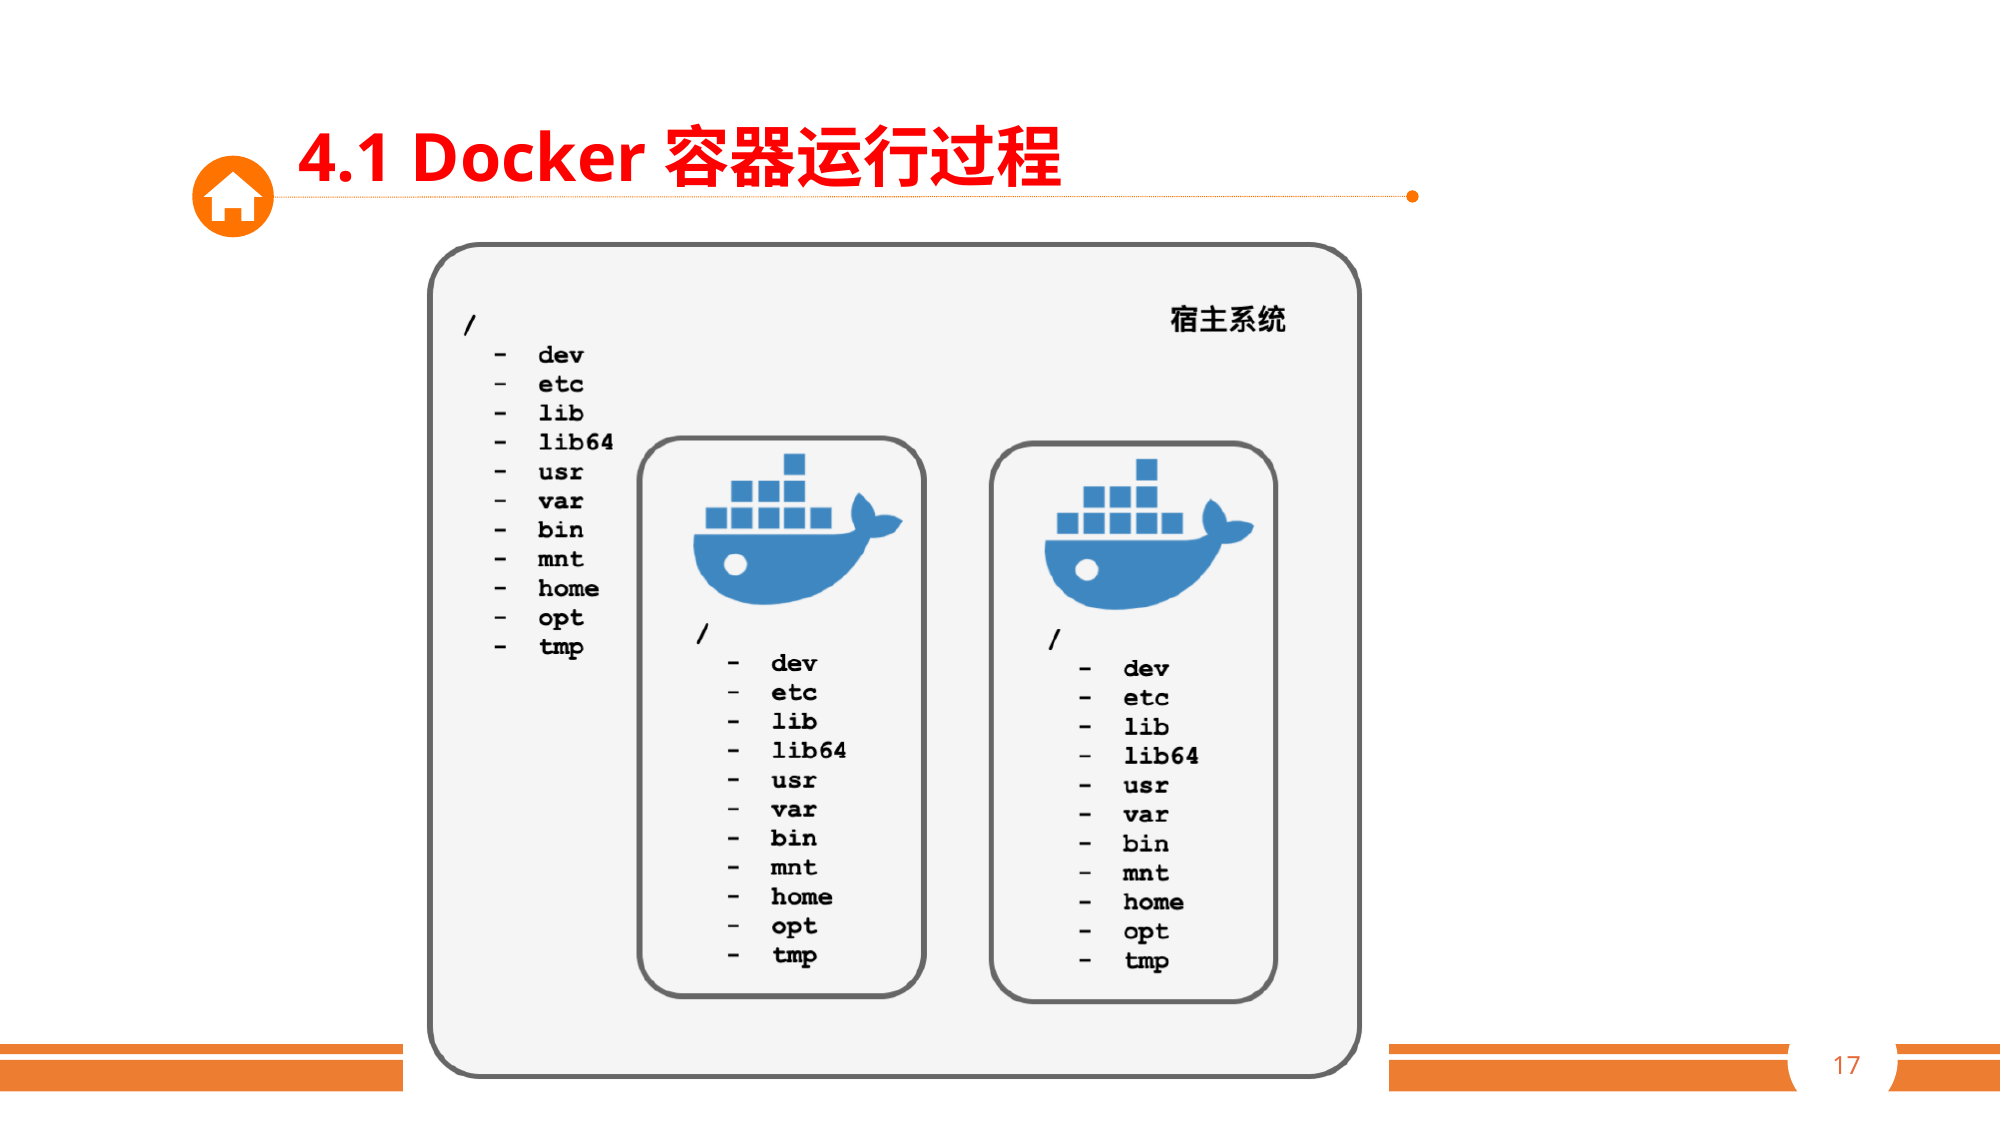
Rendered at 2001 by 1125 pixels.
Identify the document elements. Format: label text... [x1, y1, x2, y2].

slide_number 17 [1409, 1036, 1877, 1097]
picture [403, 225, 1389, 1097]
text_box 4.1 Docker容器运行过程 [283, 107, 1284, 202]
